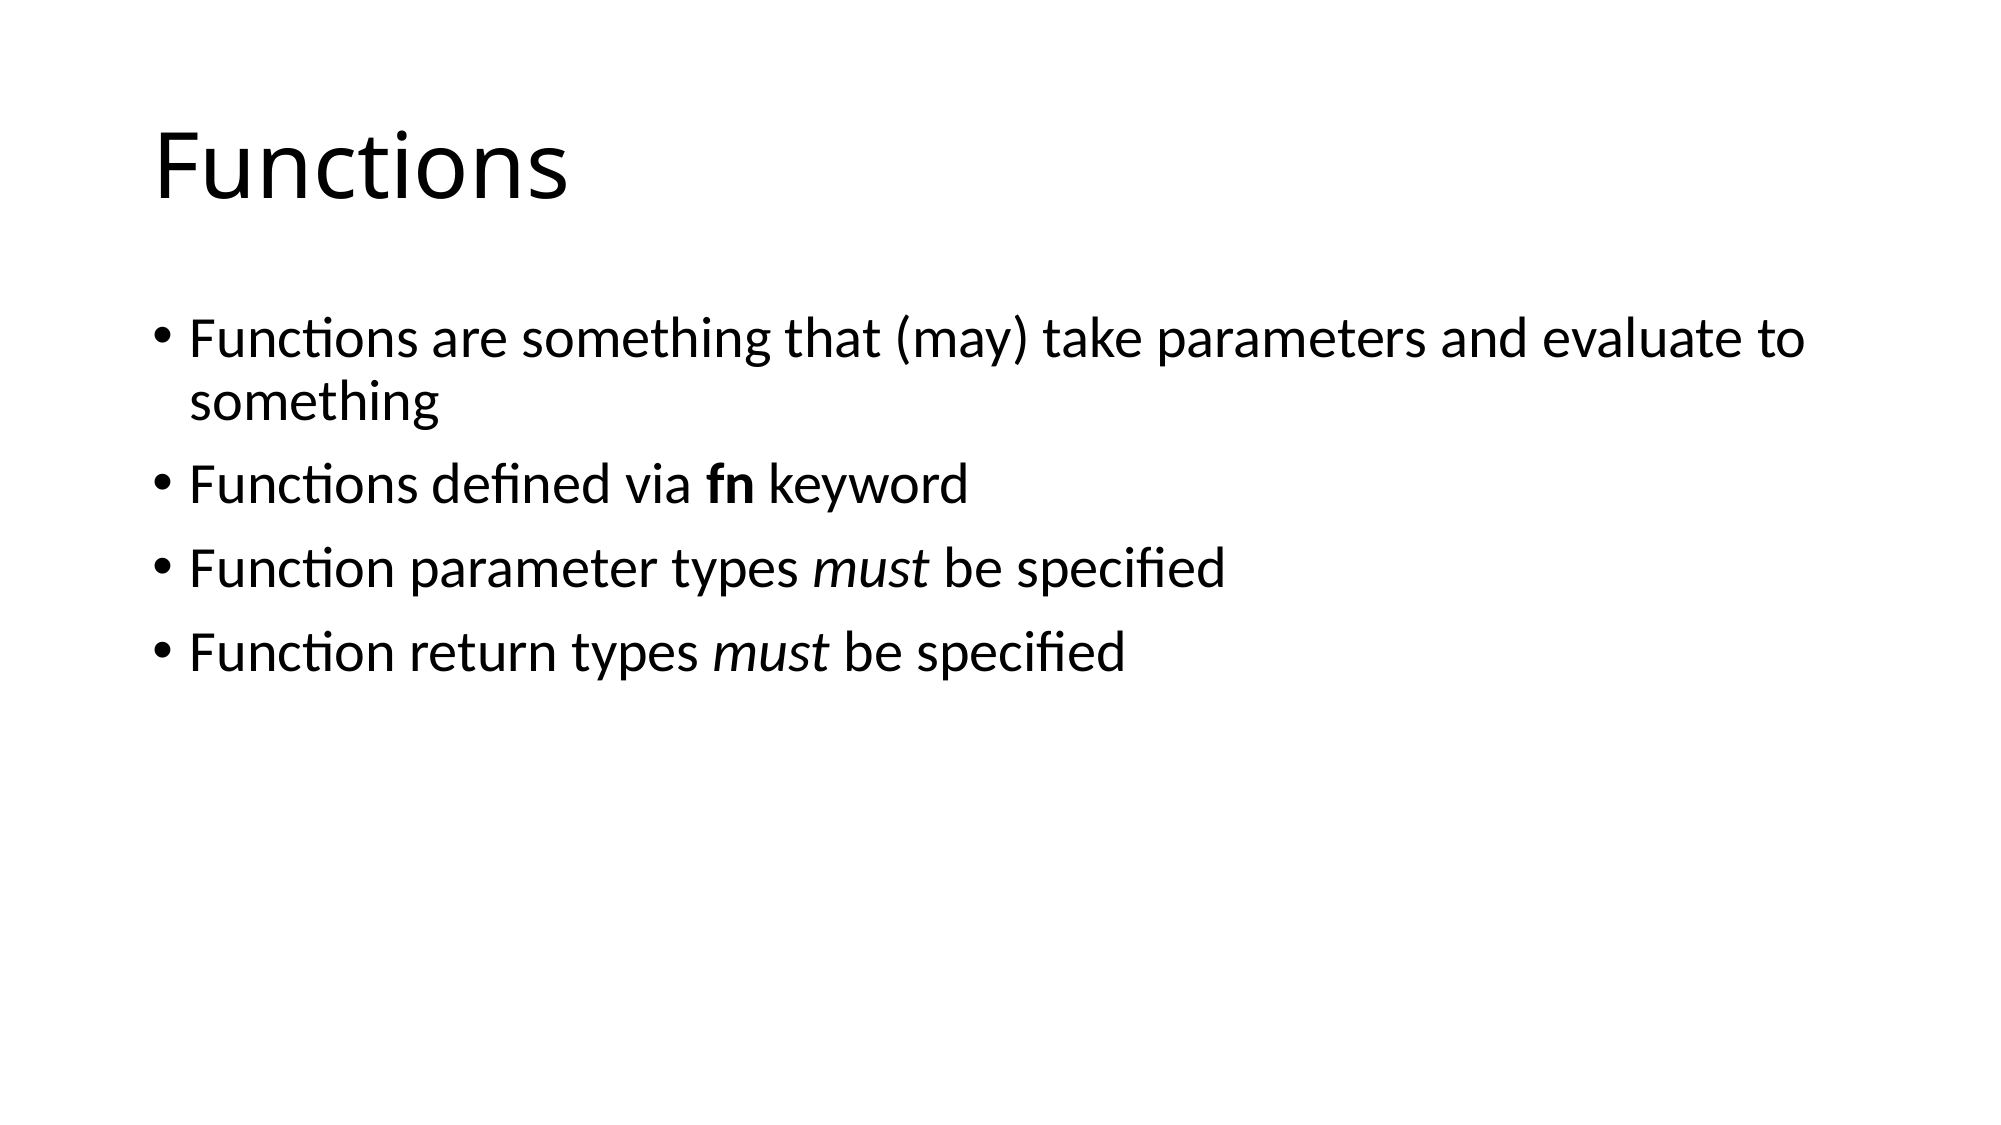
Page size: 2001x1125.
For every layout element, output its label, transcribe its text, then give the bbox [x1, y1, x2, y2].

title Functions [137, 59, 1863, 278]
list Functions are something that (may) take parameters and evaluate to something Functions defined via fn keyword Function parameter types must be specified Function return types must be specified The return value of a function is the last expression executed before the function goes out of scope [137, 299, 1863, 1014]
